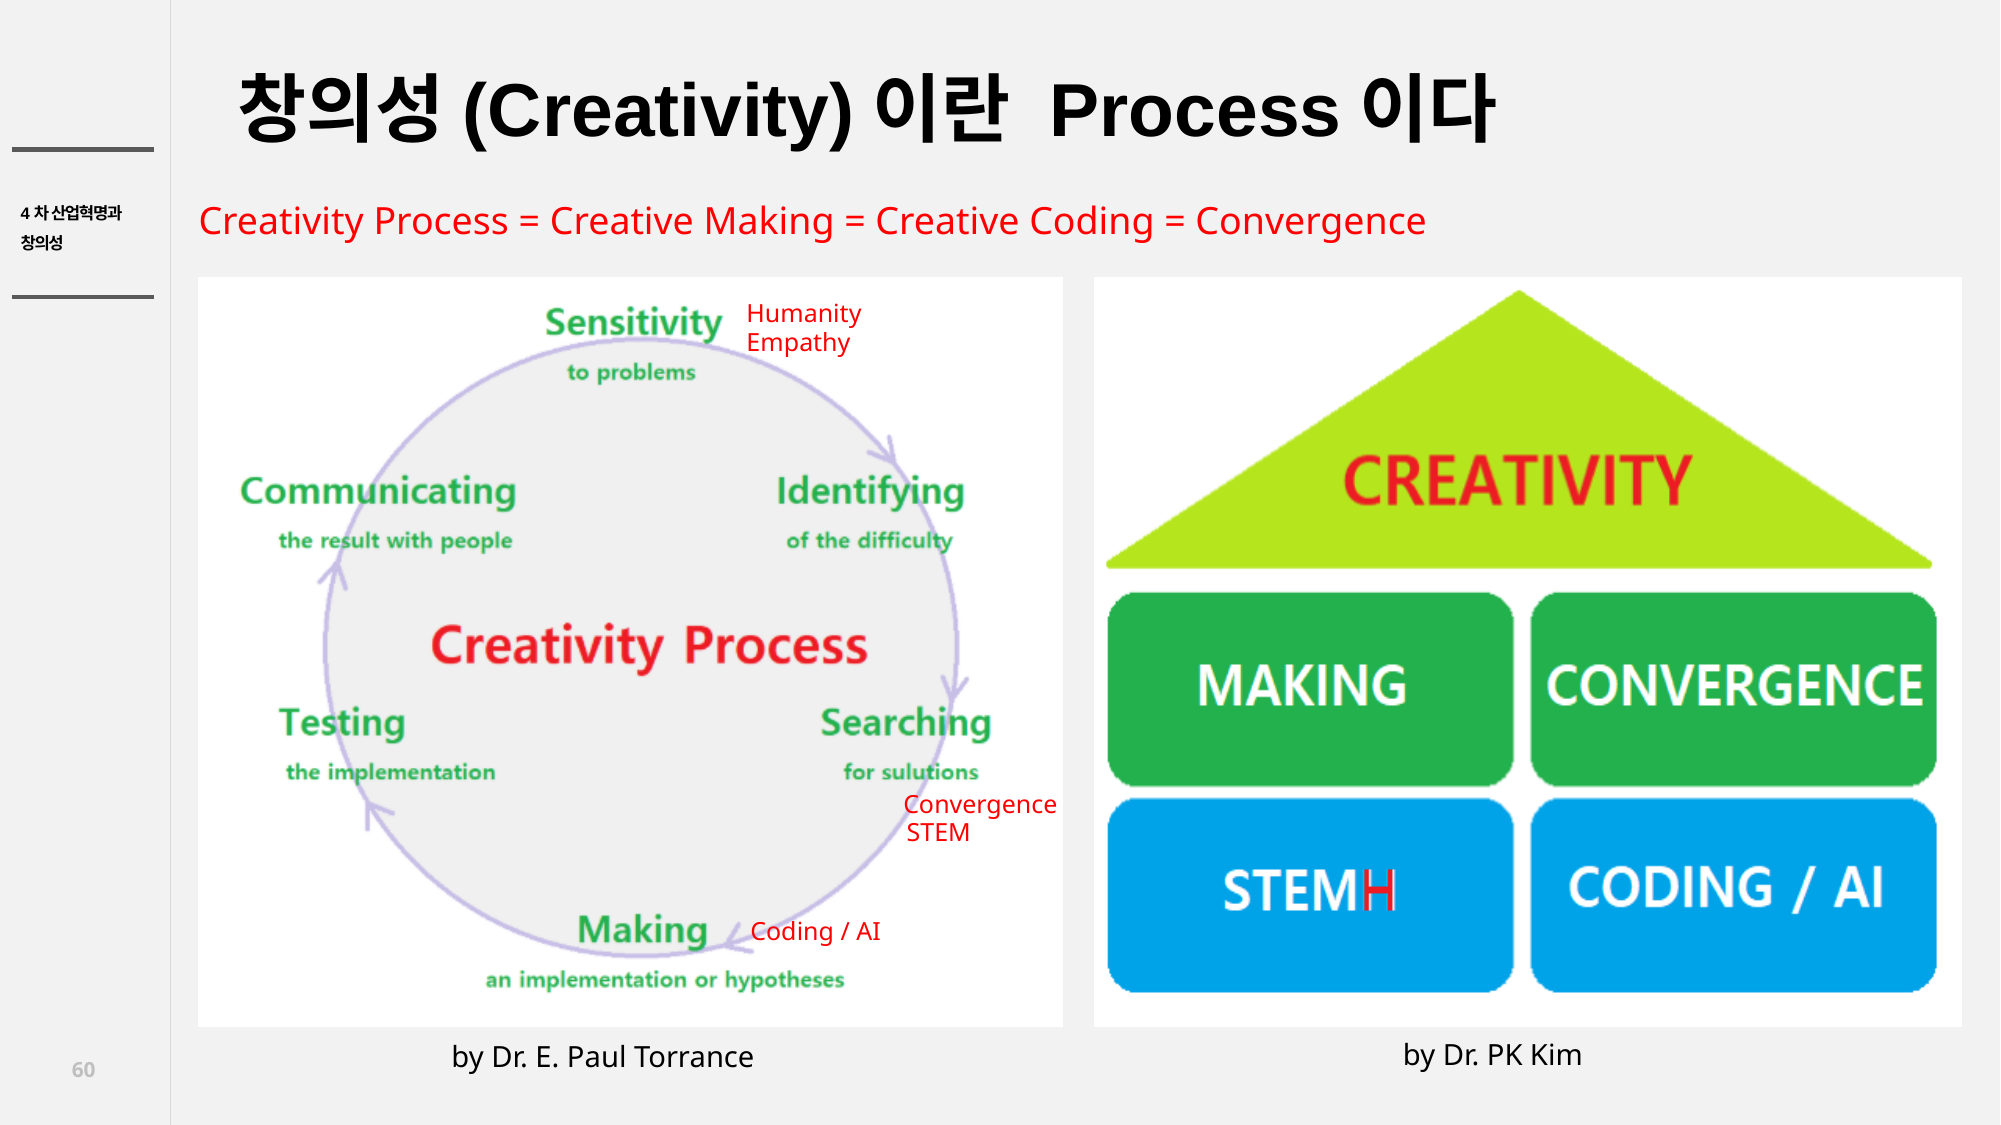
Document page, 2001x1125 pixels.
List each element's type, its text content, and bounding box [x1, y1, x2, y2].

slide_number 60 [44, 1041, 123, 1102]
text_box 창의성(Creativity)이란 Process이다 [222, 43, 1800, 169]
picture [1094, 277, 1962, 1027]
text_box Convergence [1067, 780, 1073, 826]
text_box Creativity Process = Creative Making = Creative Coding = Convergence [183, 190, 1800, 250]
text_box by Dr. E. Paul Torrance [329, 1034, 1025, 1083]
picture [198, 277, 1063, 1027]
text_box by Dr. PK Kim [1280, 1021, 1977, 1081]
